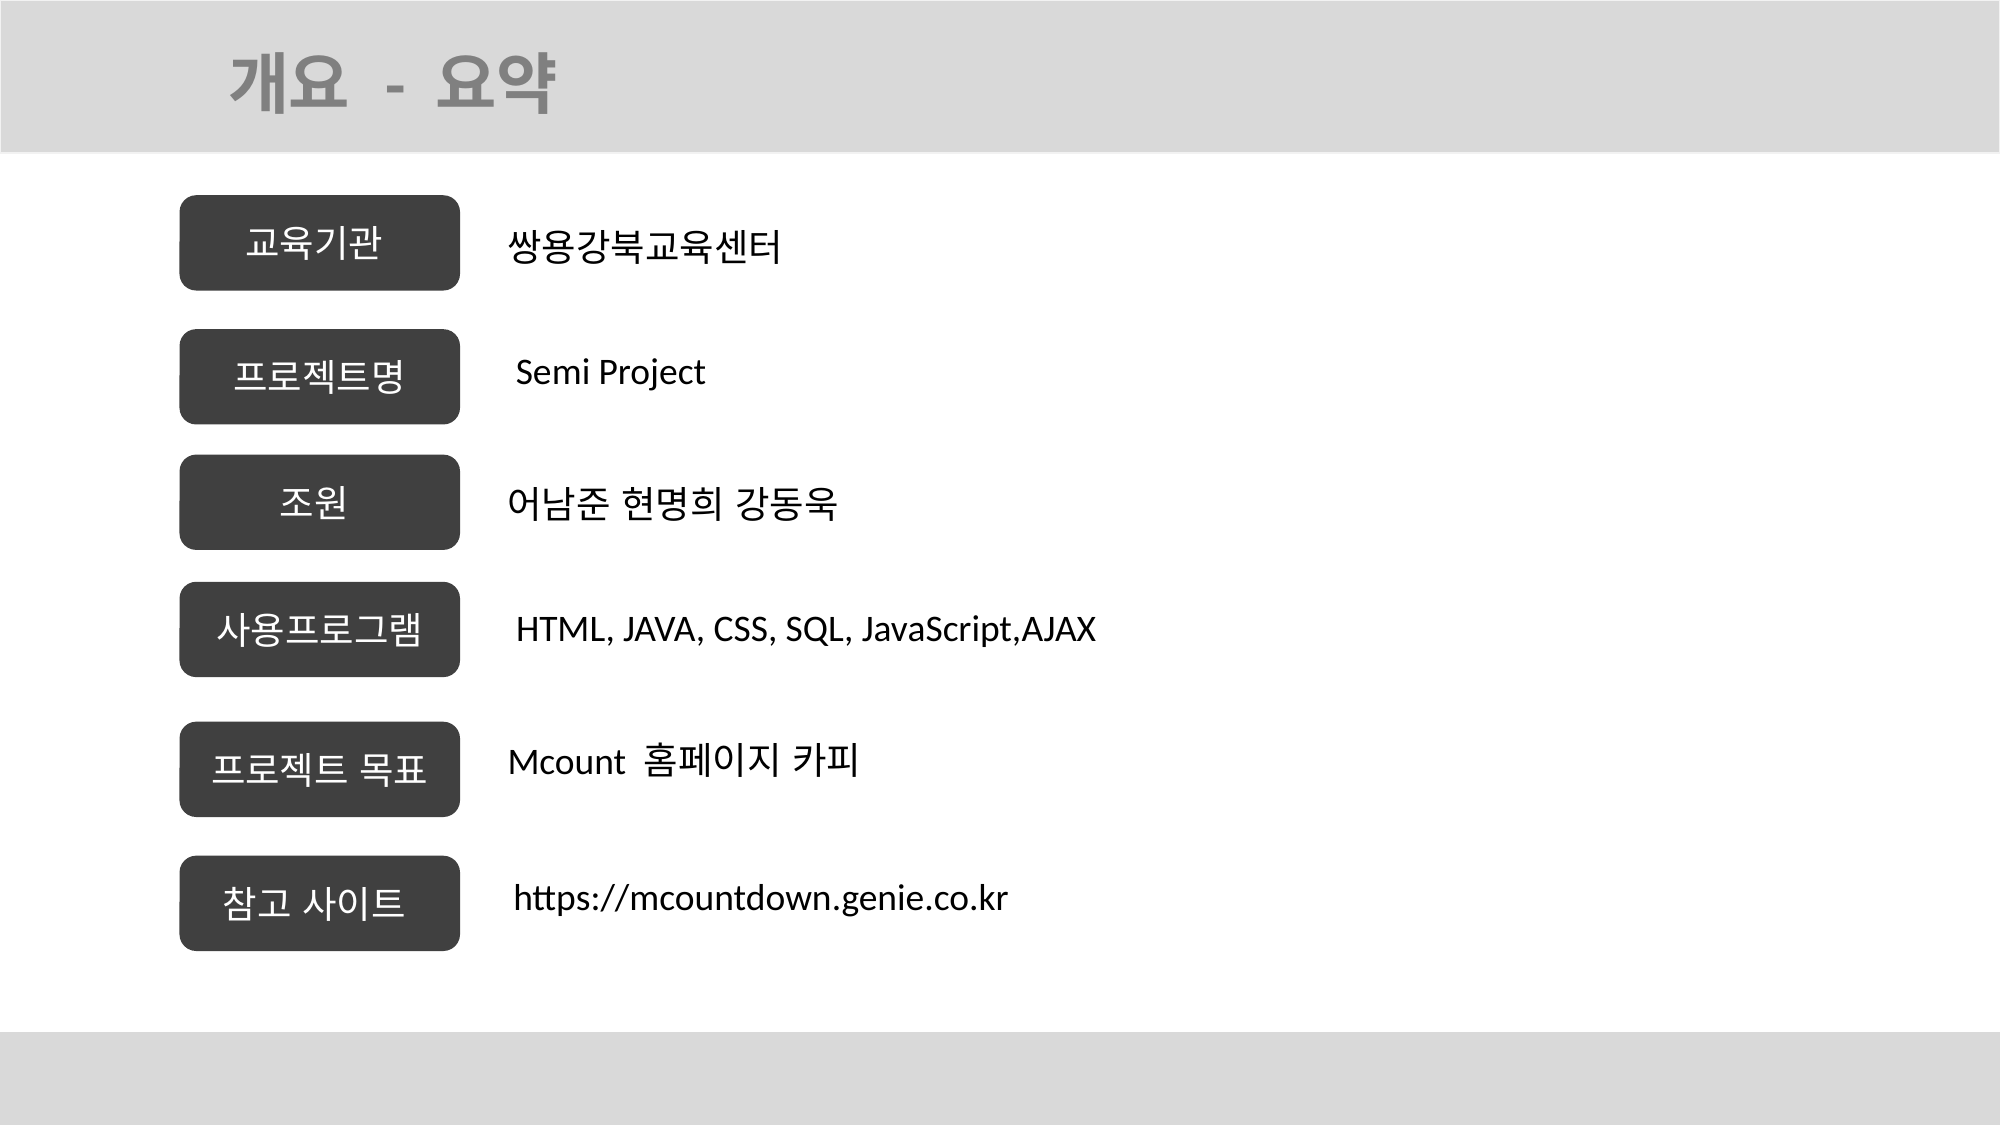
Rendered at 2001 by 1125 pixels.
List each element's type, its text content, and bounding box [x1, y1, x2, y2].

text_box 사용프로그램 [179, 581, 461, 678]
title 개요 - 요약 [0, 0, 2000, 154]
text_box https://mcountdown.genie.co.kr [492, 848, 1443, 944]
text_box 교육기관 [179, 195, 461, 291]
text_box HTML, JAVA, CSS, SQL, JavaScript,AJAX [486, 578, 1437, 674]
text_box 프로젝트명 [179, 329, 461, 425]
text_box 조원 [179, 454, 461, 550]
text_box 참고 사이트 [179, 855, 461, 952]
text_box Mcount 홈페이지 카피 [486, 711, 1437, 808]
text_box 어남준 현명희 강동욱 [486, 455, 1437, 552]
text_box Semi Project [486, 322, 1449, 418]
text_box 쌍용강북교육센터 [486, 198, 1437, 295]
text_box 프로젝트 목표 [179, 721, 461, 818]
text_box [0, 1032, 2000, 1125]
